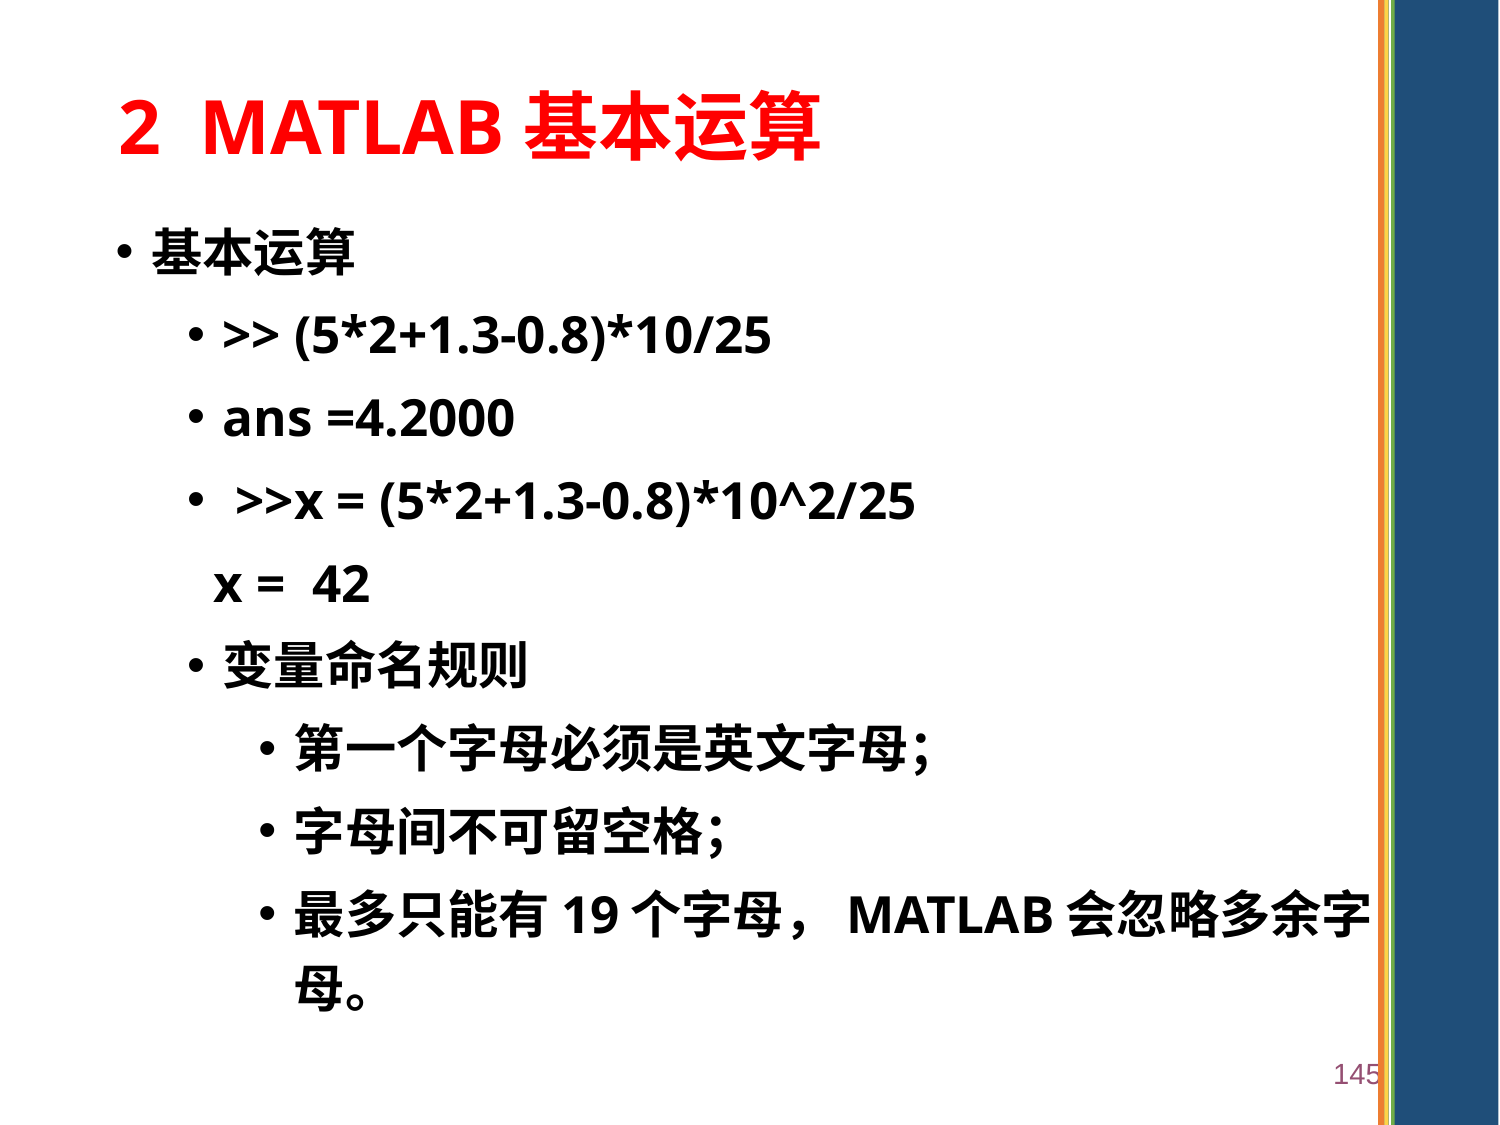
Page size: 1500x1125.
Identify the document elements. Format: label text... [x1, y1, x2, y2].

list 基本运算 >> (5*2+1.3-0.8)*10/25 ans =4.2000 >>x = (5*2+1.3-0.8)*10^2/25 x = 42 变量命名规则 第一个字母必须是英文字母； 字母间不可留空格； 最多只能有19个字母，MATLAB会忽略多余字母。 [100, 200, 1378, 1030]
slide_number 145 [1059, 1042, 1378, 1103]
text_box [1378, 0, 1499, 1125]
title 2 MATLAB基本运算 [103, 59, 1069, 200]
